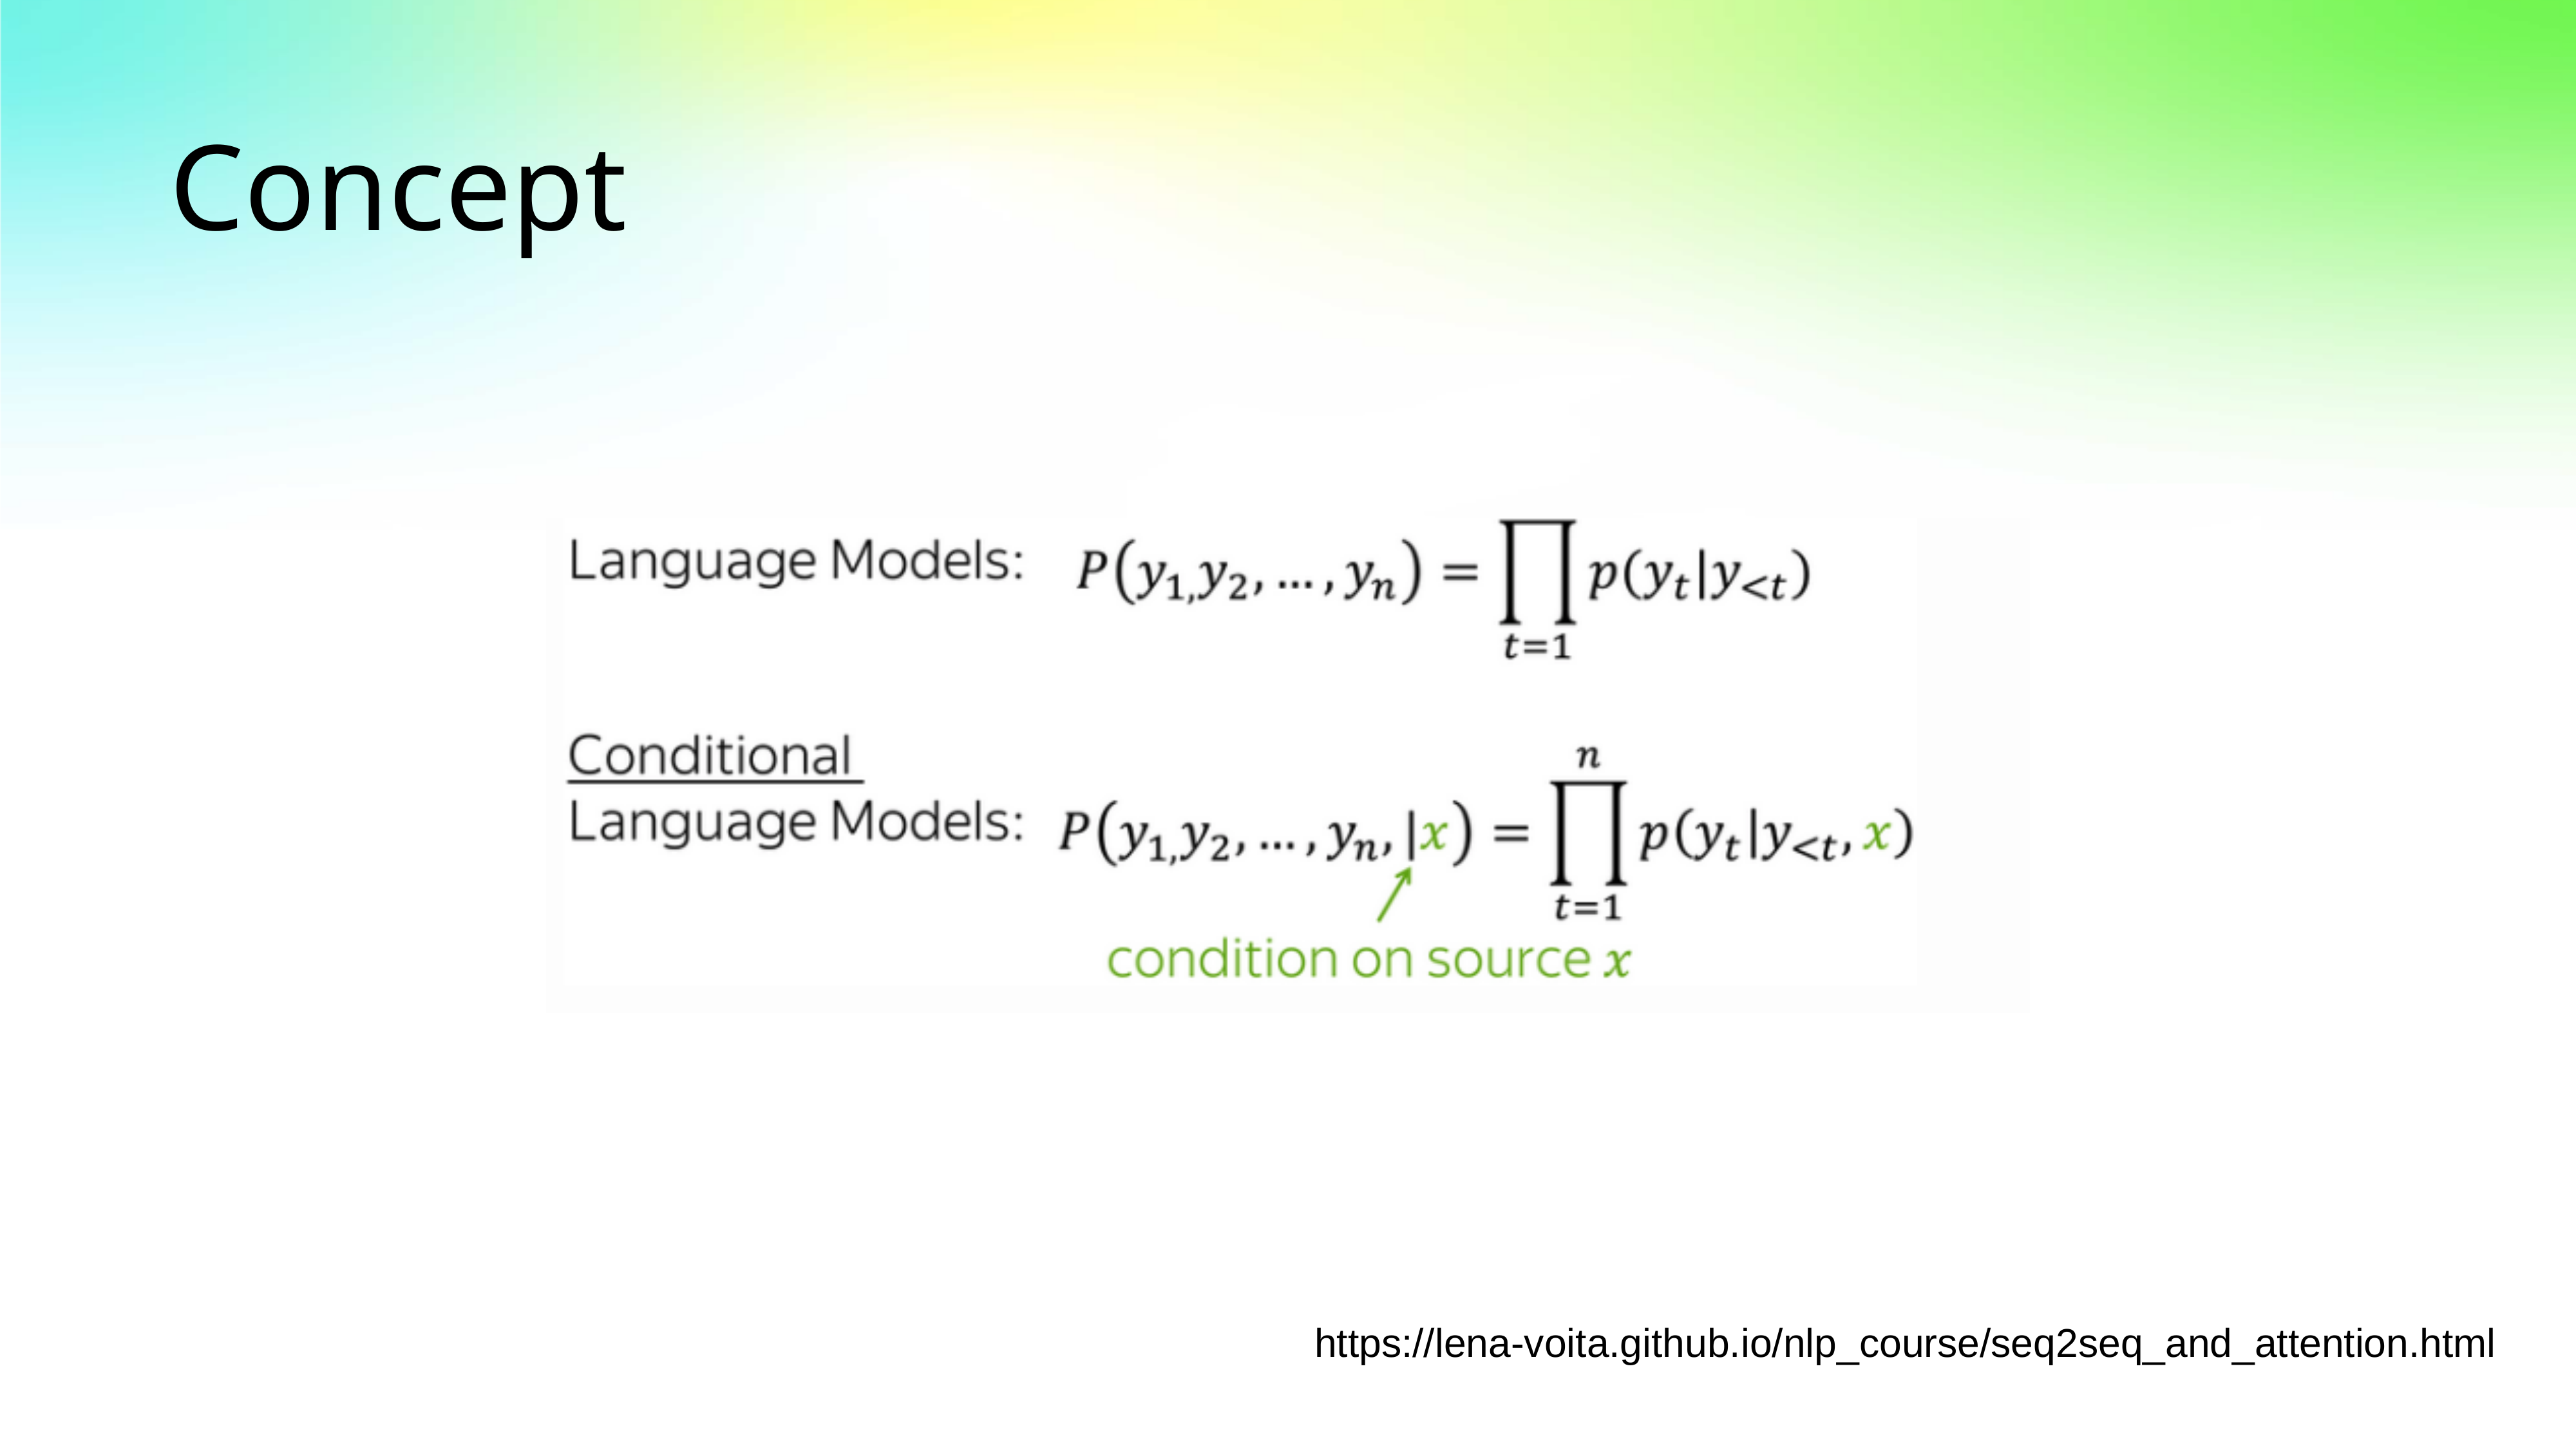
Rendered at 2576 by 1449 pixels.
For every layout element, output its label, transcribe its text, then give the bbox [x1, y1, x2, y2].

text_box https://lena-voita.github.io/nlp_course/seq2seq_and_attention.html [1134, 1312, 2576, 1370]
picture [0, 0, 2576, 1449]
title Concept [133, 107, 2443, 350]
